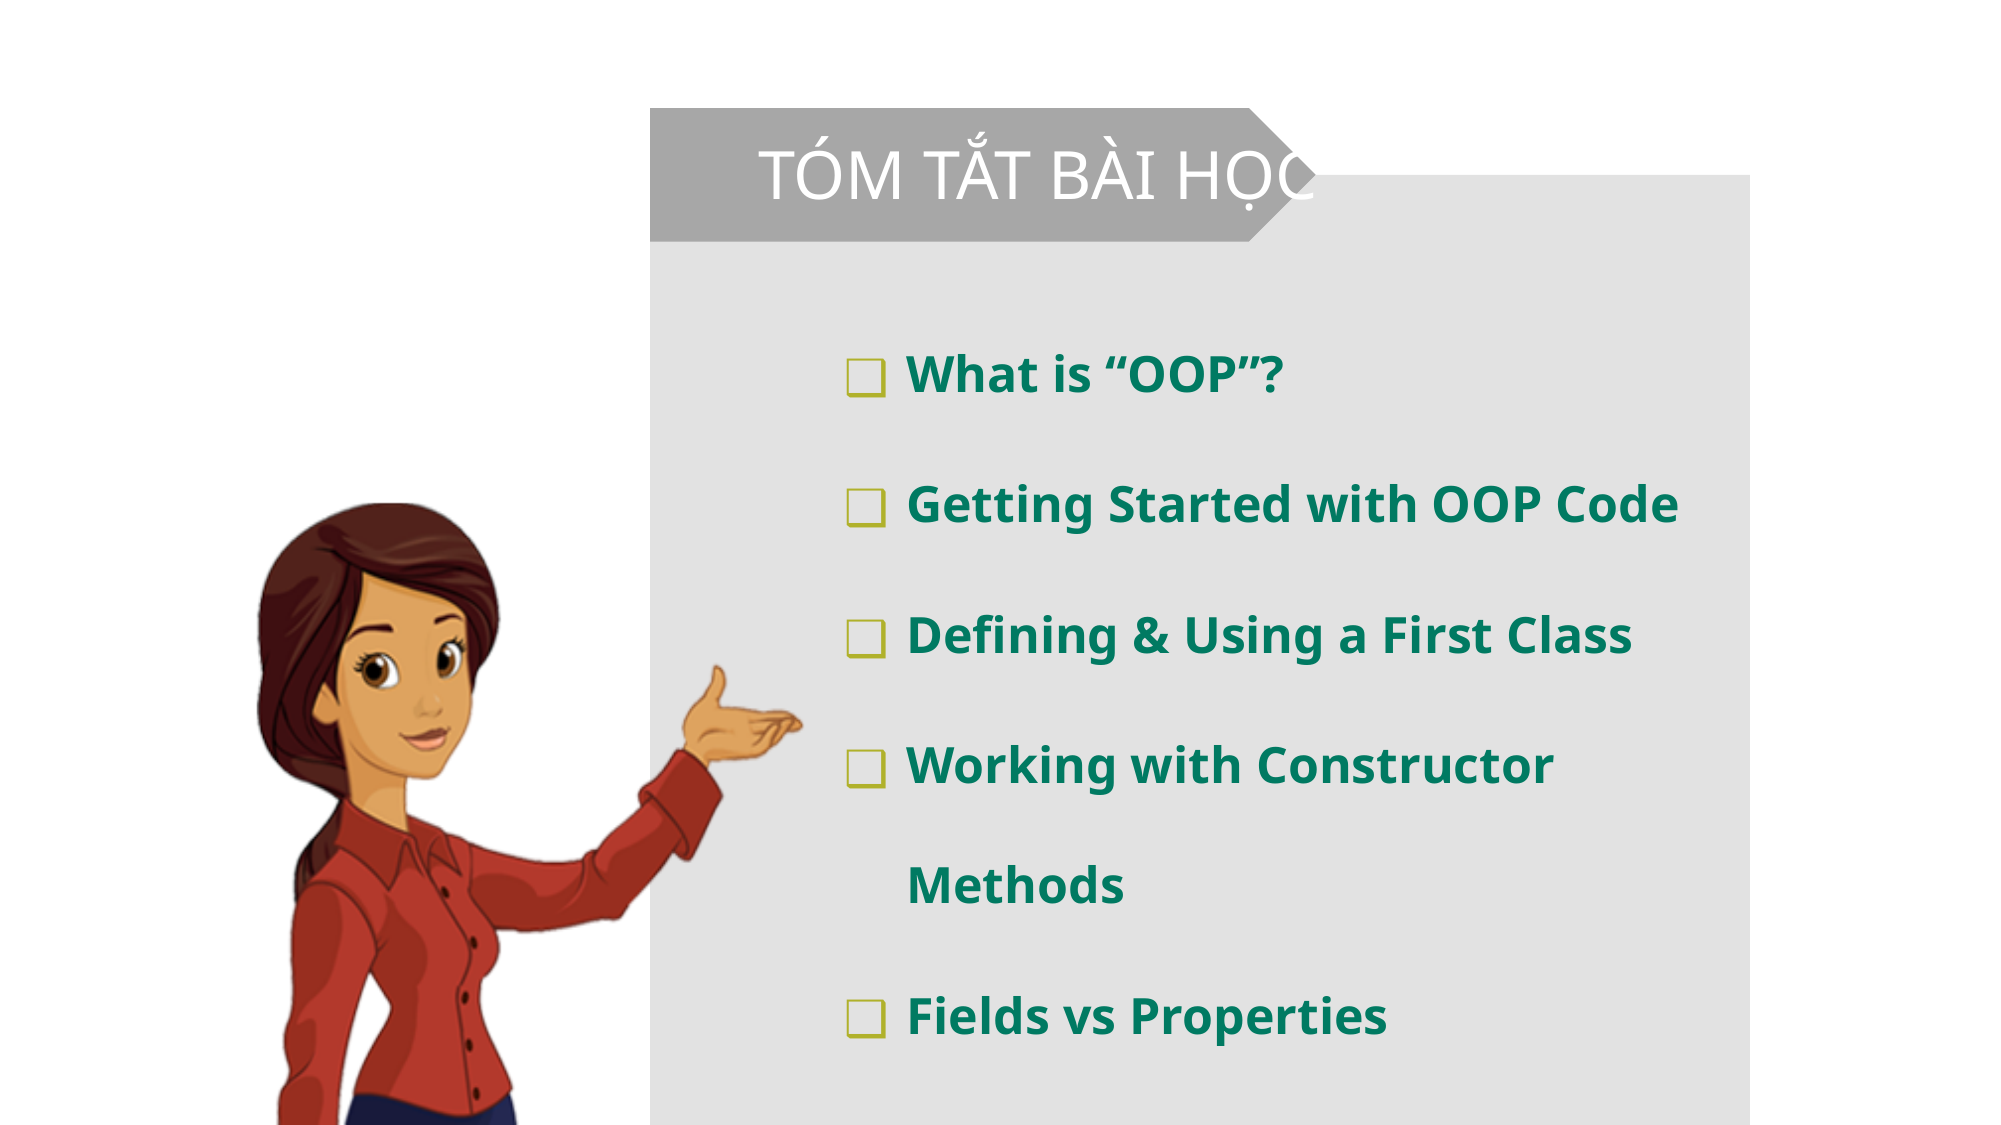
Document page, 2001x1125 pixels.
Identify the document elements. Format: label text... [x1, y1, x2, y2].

text_box [650, 174, 1750, 1125]
picture [249, 499, 813, 1125]
text_box [650, 108, 1266, 242]
title Tóm tắt bài học [750, 124, 1358, 225]
list What is “OOP”? Getting Started with OOP Code Defining & Using a First Class Working with Constructor Methods Fields vs Properties [823, 275, 1738, 1088]
